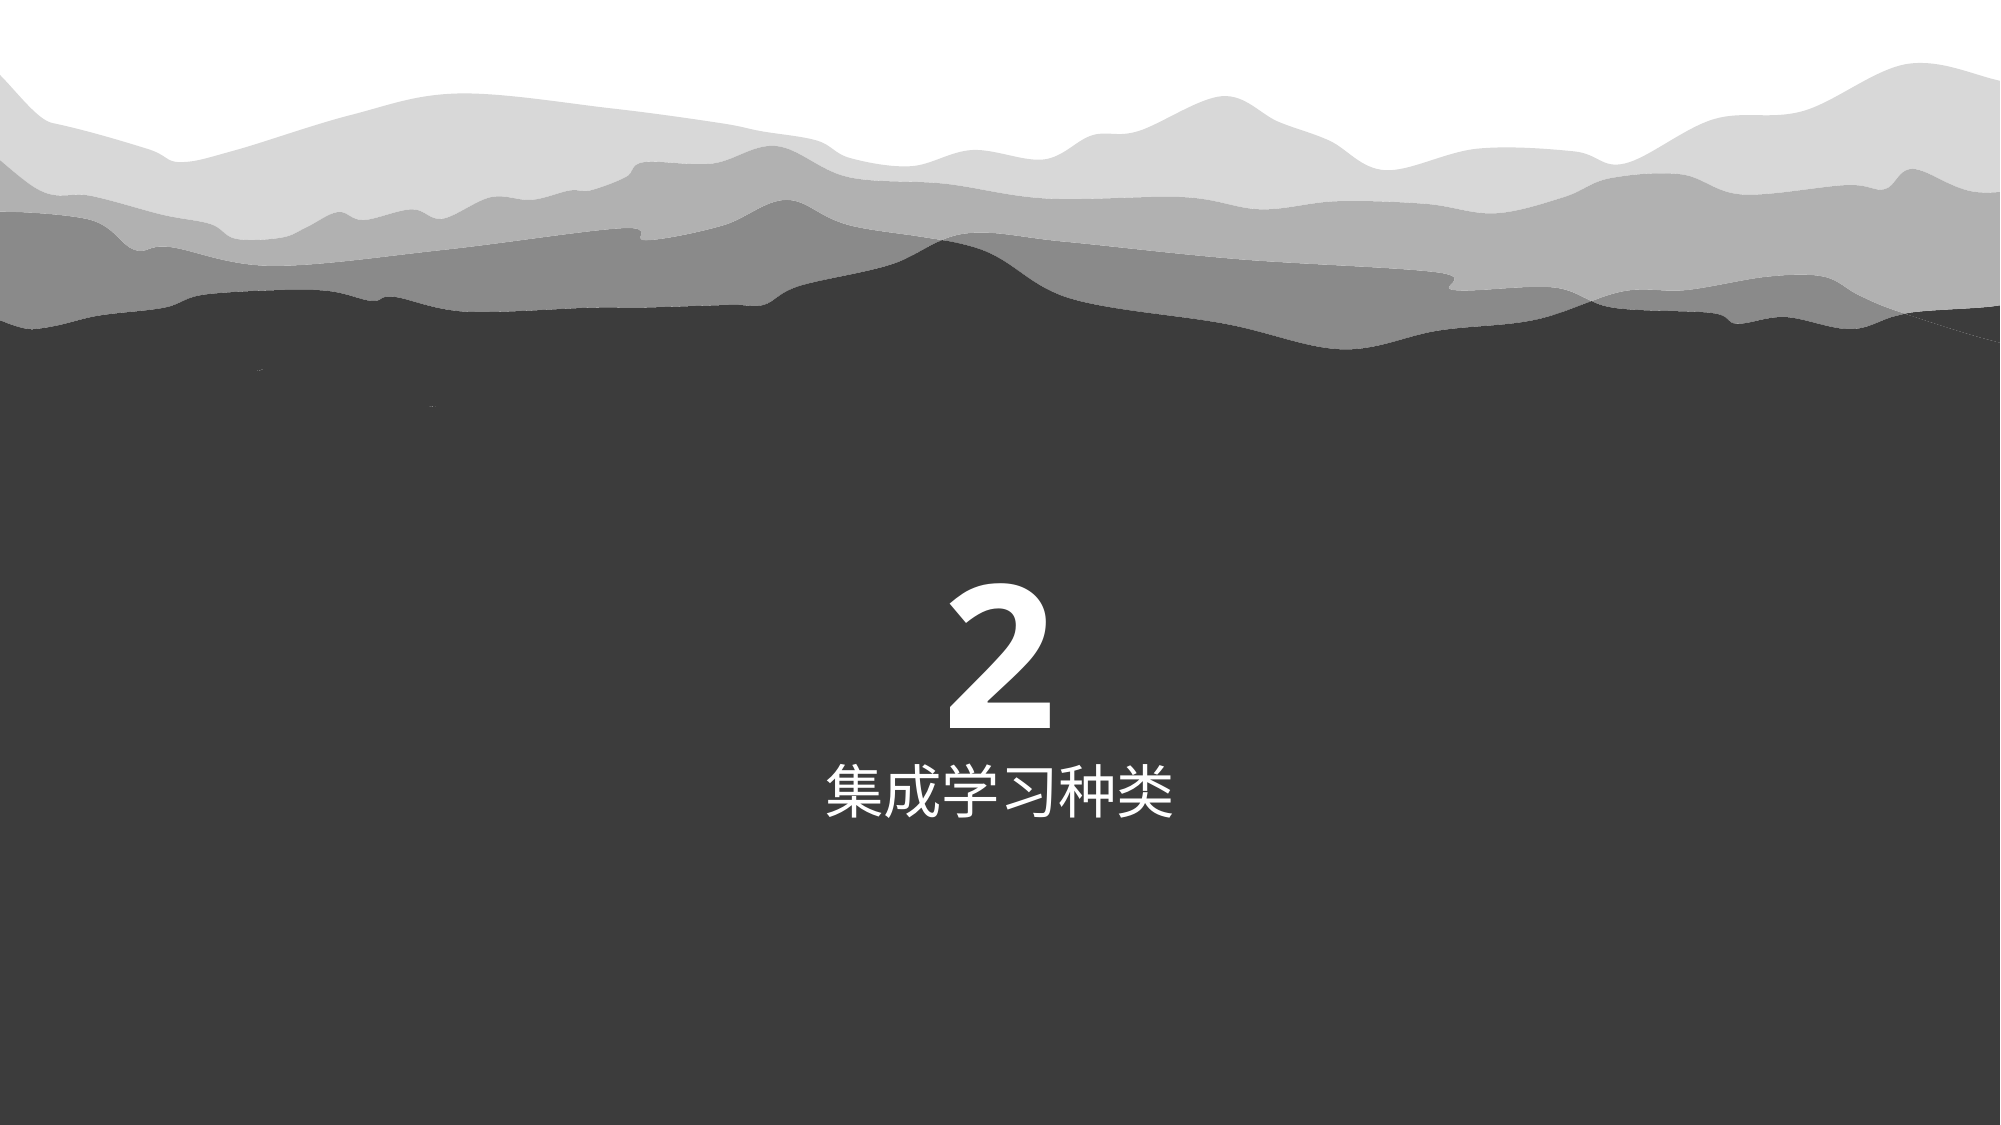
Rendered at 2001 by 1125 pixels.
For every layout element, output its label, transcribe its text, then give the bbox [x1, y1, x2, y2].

list 2 [377, 548, 1623, 755]
list 集成学习种类 [377, 755, 1623, 850]
